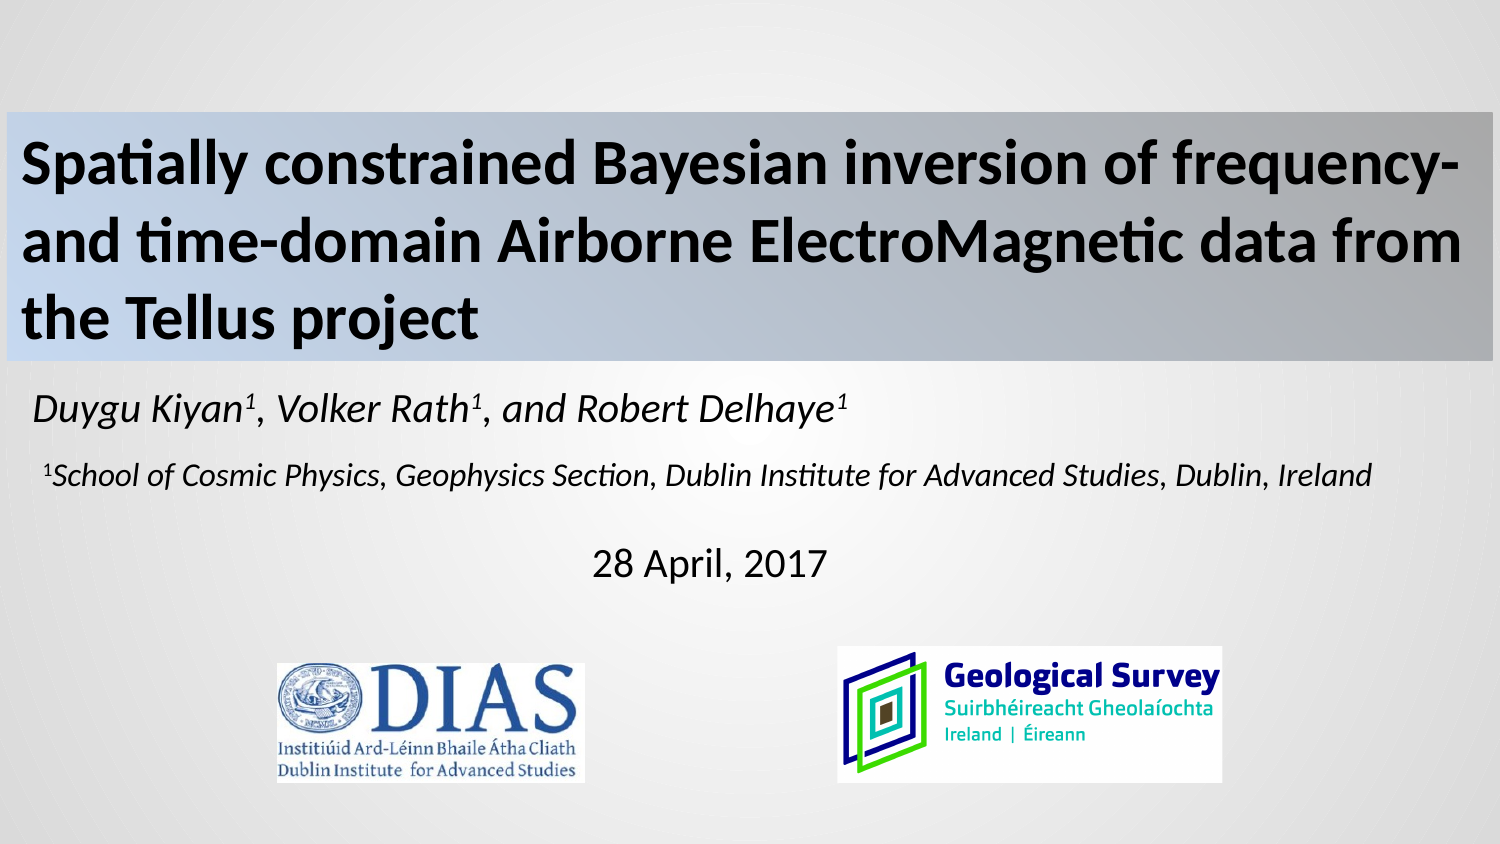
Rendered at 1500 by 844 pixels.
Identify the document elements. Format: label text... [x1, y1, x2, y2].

text_box 1School of Cosmic Physics, Geophysics Section, Dublin Institute for Advanced Studies, Dublin, Ireland [27, 445, 1390, 501]
text_box 28 April, 2017 [577, 528, 844, 593]
picture [277, 663, 585, 783]
text_box Spatially constrained Bayesian inversion of frequency- and time-domain Airborne ElectroMagnetic data from the Tellus project [6, 112, 1493, 361]
text_box Duygu Kiyan1, Volker Rath1, and Robert Delhaye1 [17, 373, 1500, 438]
picture [837, 645, 1223, 783]
